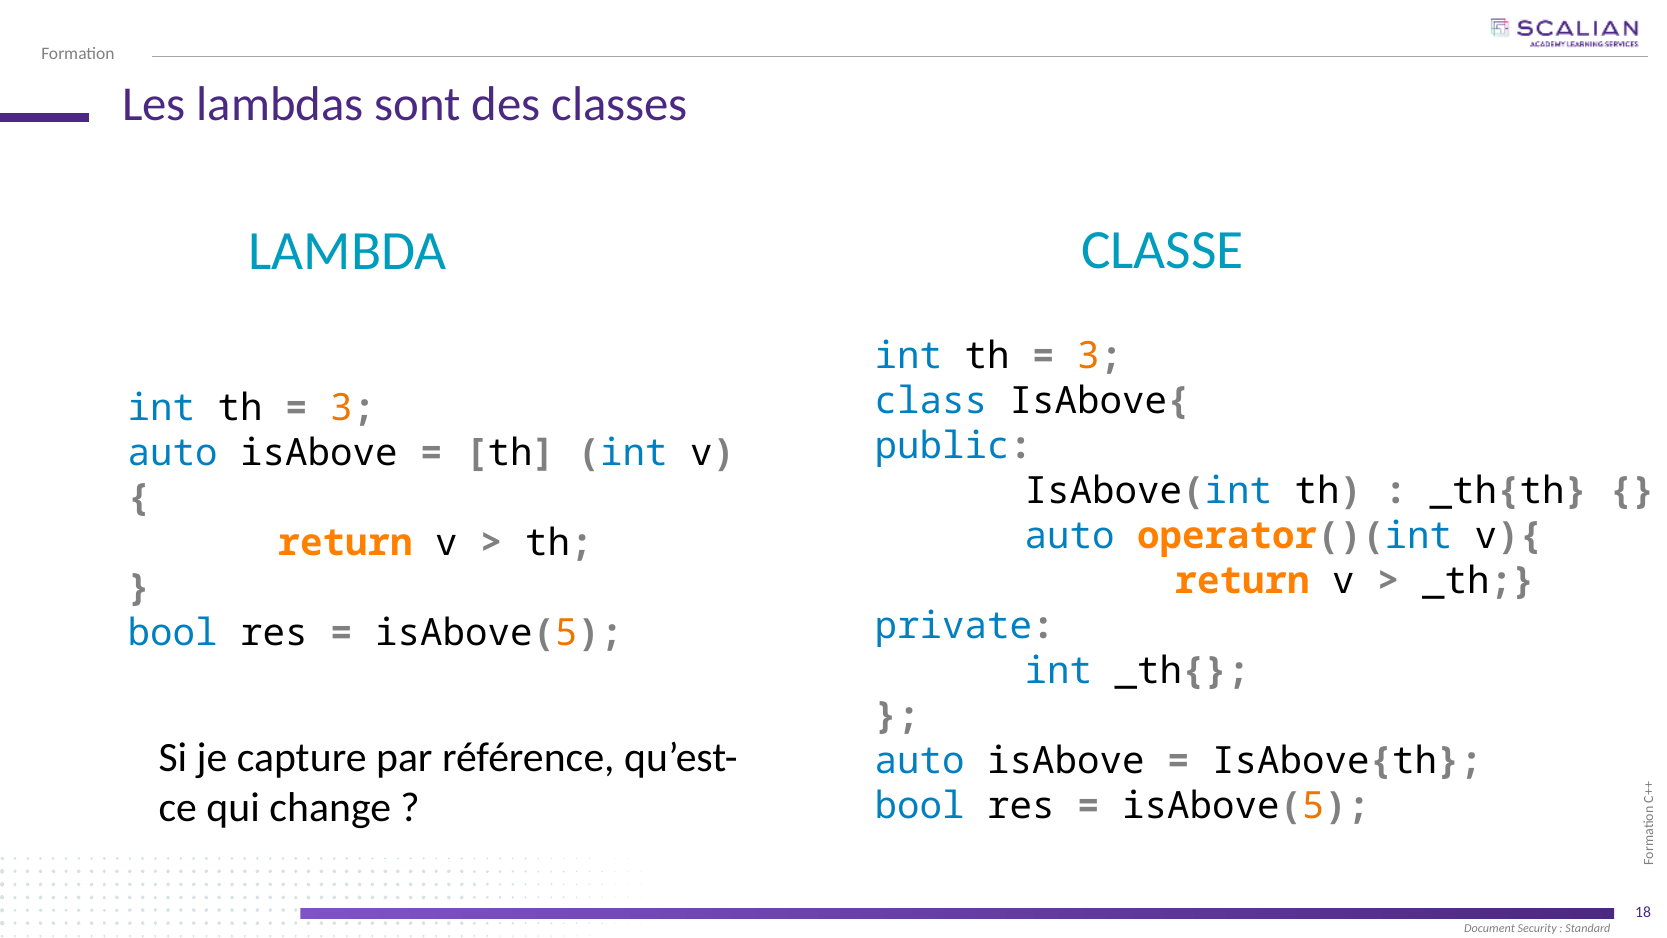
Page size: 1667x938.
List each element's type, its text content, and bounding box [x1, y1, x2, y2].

text_box Si je capture par référence, qu’est-ce qui change ? [143, 722, 769, 838]
text_box int th = 3; class IsAbove{ public: IsAbove(int th) : _th{th} {} auto operator()(int v){ return v > _th;} private: int _th{}; }; auto isAbove = IsAbove{th}; bool res = isAbove(5); [859, 323, 1667, 834]
list LAMBDA [0, 214, 696, 296]
text_box int th = 3; auto isAbove = [th] (int v) { return v > th; } bool res = isAbove(5); [112, 375, 815, 661]
list CLASSE [814, 213, 1510, 298]
title Les lambdas sont des classes [107, 71, 805, 116]
picture [1482, 8, 1648, 56]
